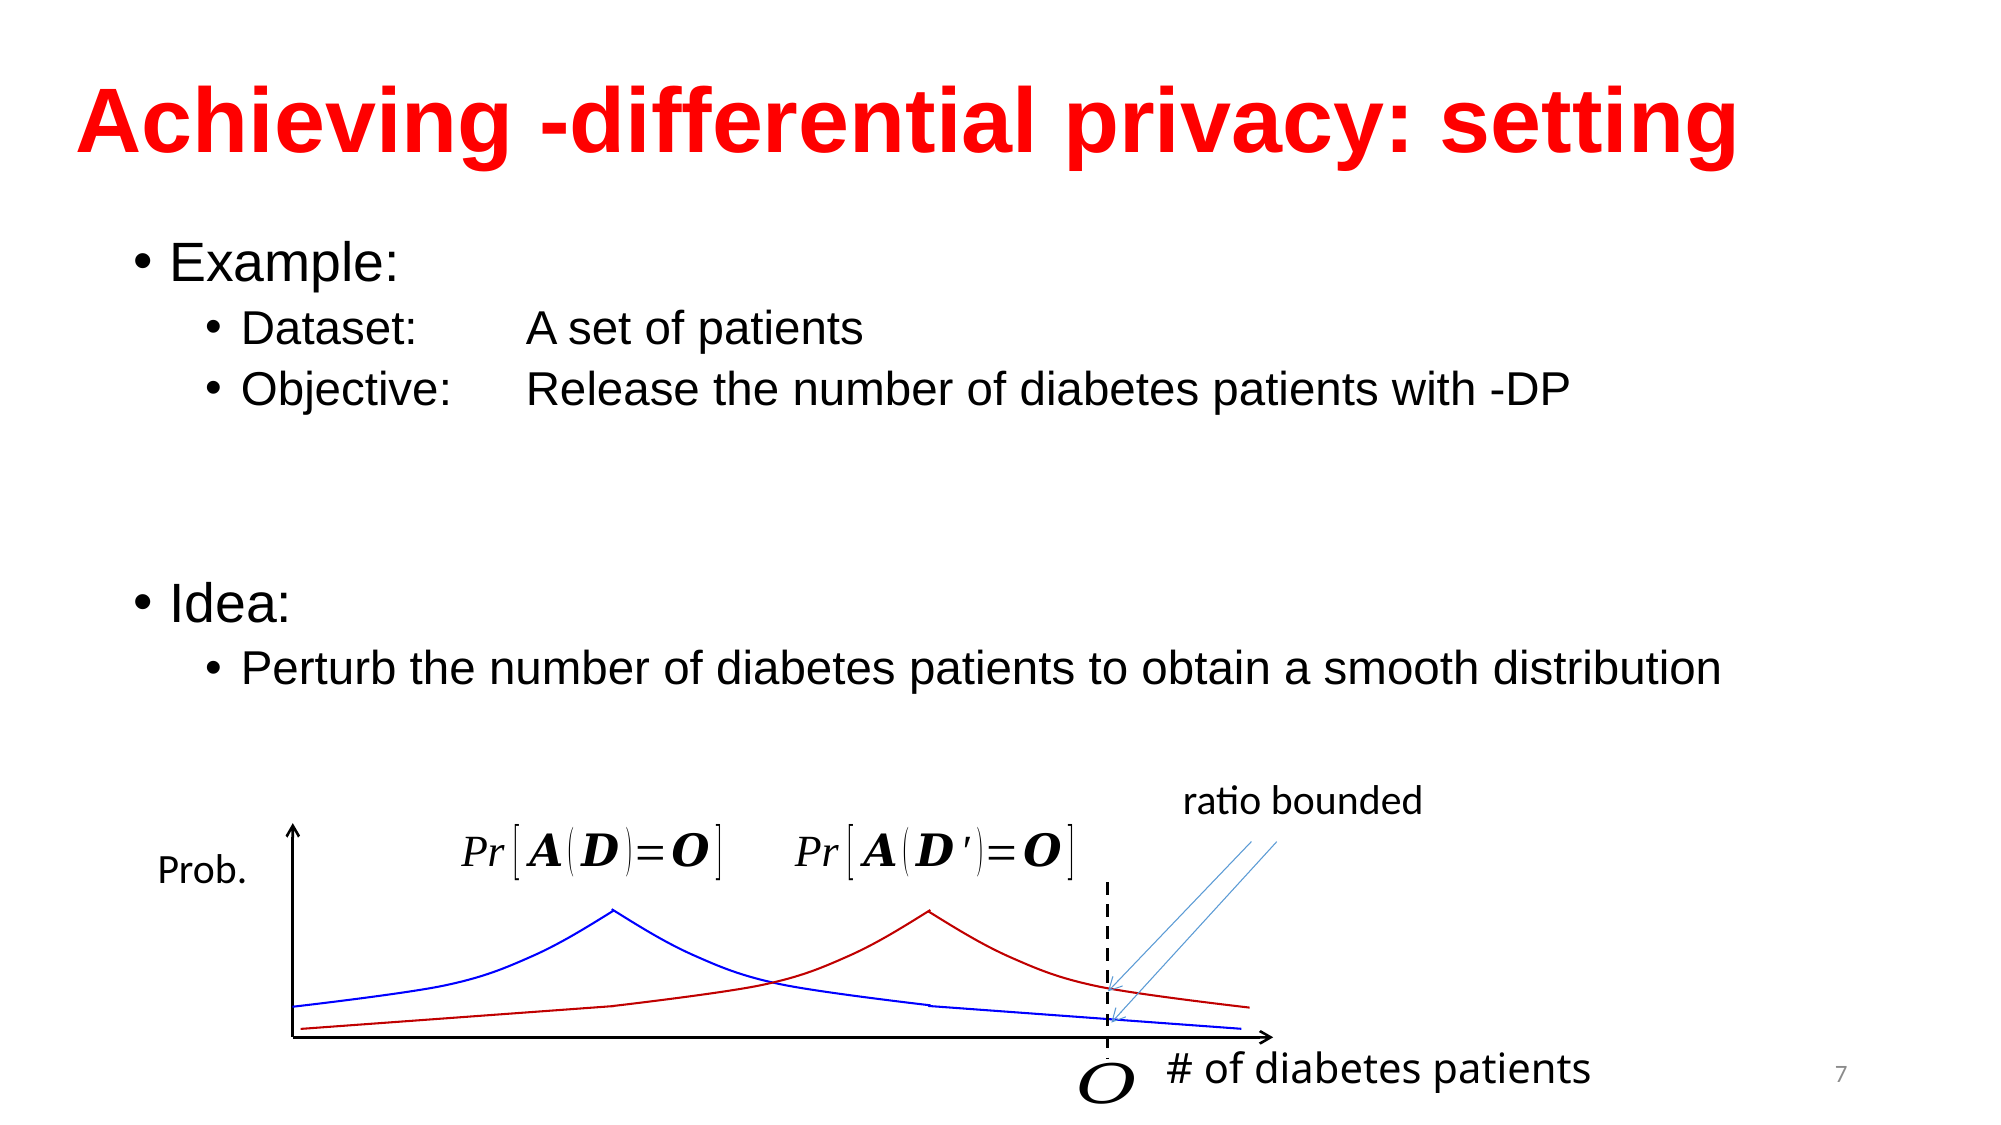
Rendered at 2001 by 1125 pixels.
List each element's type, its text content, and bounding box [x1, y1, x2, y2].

text_box Prob. [142, 834, 263, 900]
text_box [1108, 992, 1250, 1029]
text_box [1111, 841, 1277, 1023]
text_box ratio bounded [1168, 765, 1439, 831]
slide_number 7 [1412, 1042, 1863, 1103]
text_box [1108, 841, 1252, 992]
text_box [300, 909, 1107, 1029]
text_box # of diabetes patients [1151, 1034, 1607, 1100]
